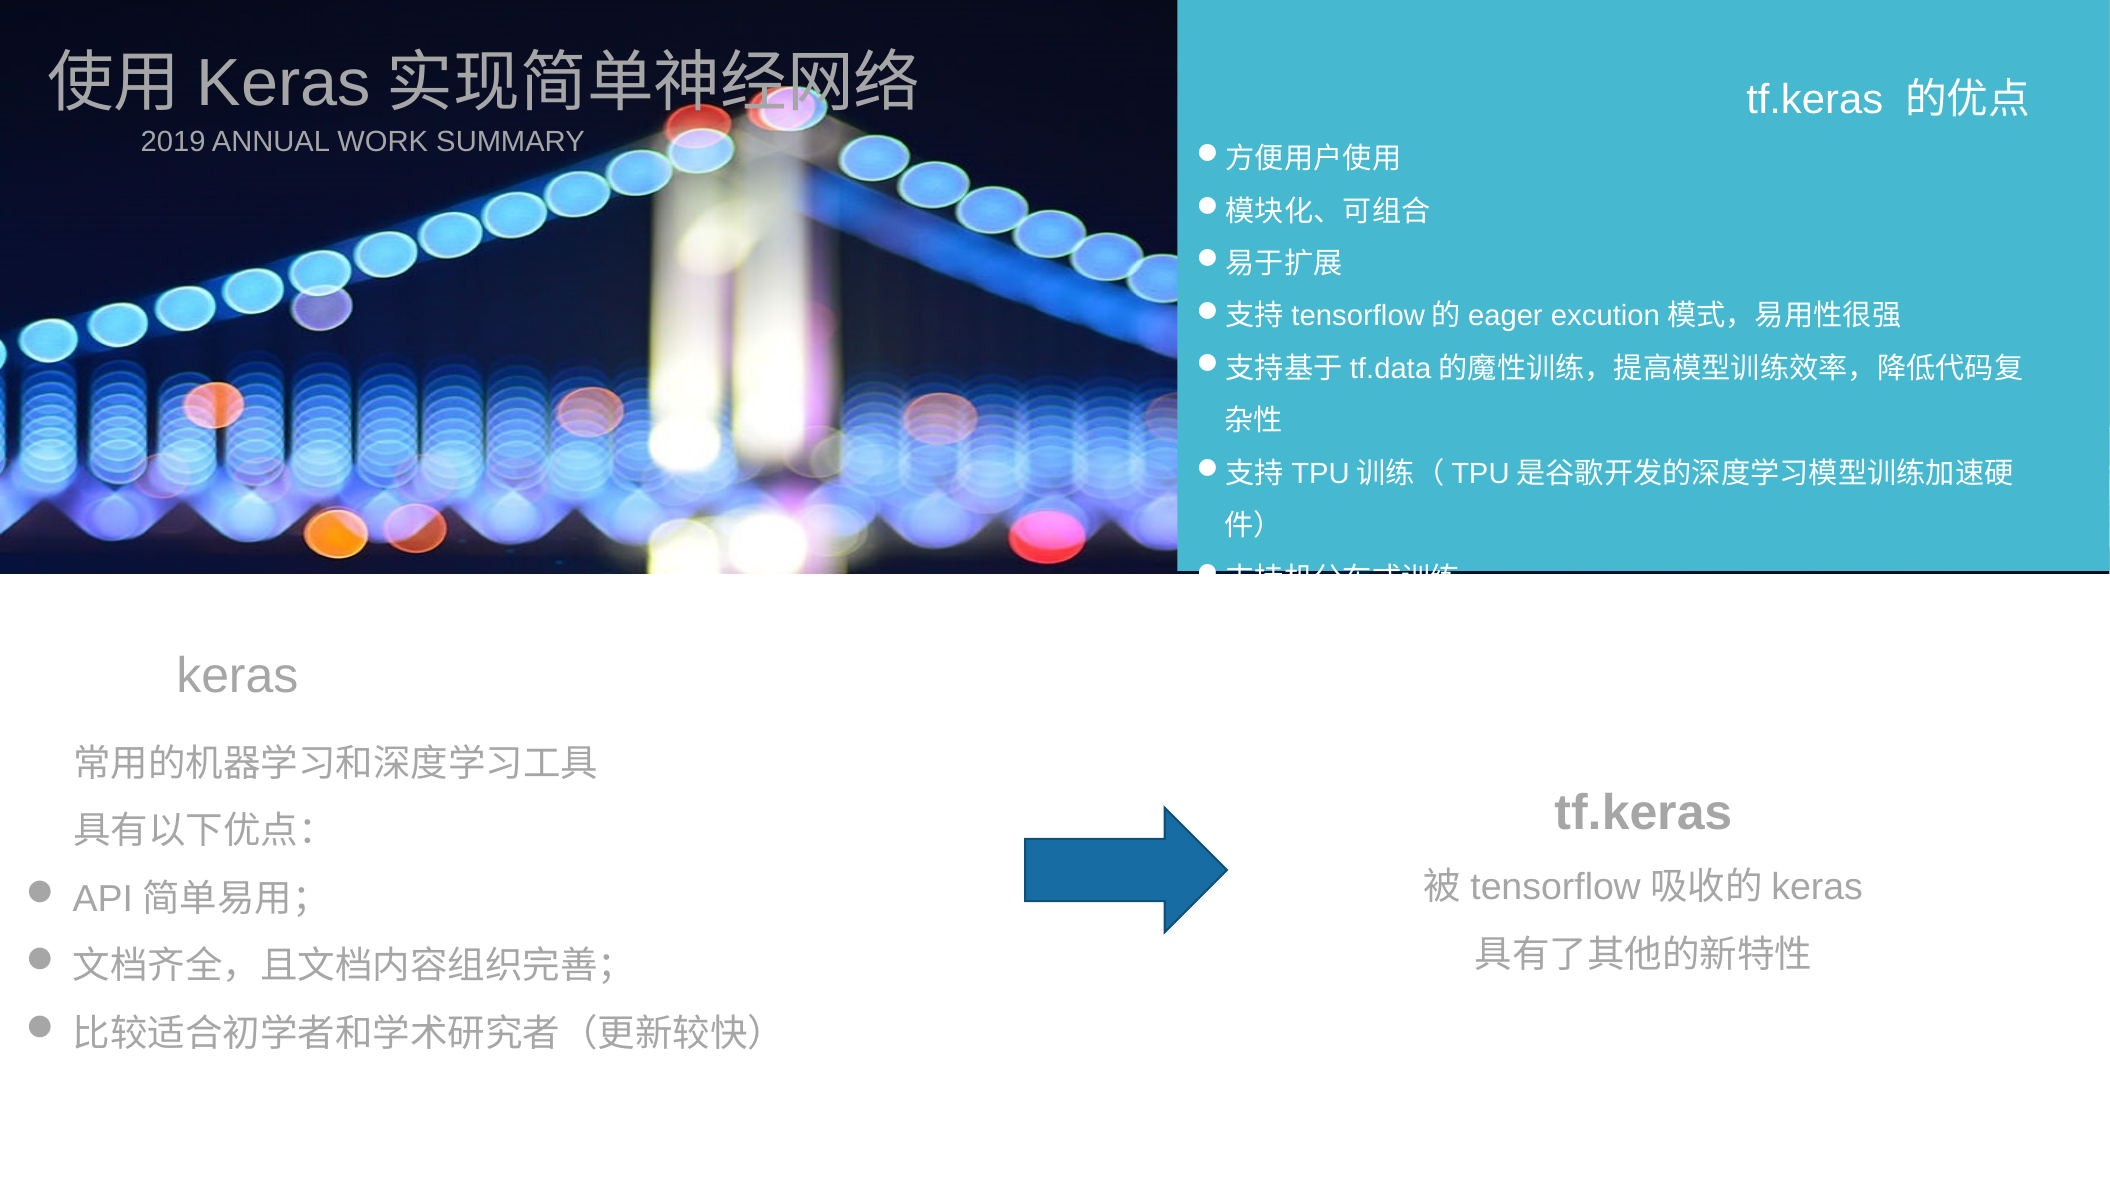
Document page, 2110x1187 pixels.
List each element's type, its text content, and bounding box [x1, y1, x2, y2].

text_box keras [25, 642, 463, 703]
text_box tf.keras 被tensorflow吸收的keras 具有了其他的新特性 [1246, 742, 2040, 983]
text_box [1024, 805, 1229, 935]
text_box 使用Keras实现简单神经网络 [47, 38, 937, 119]
text_box 2019 ANNUAL WORK SUMMARY [140, 122, 602, 158]
text_box [1176, 0, 2110, 572]
text_box tf.keras 的优点 [1488, 71, 2031, 121]
text_box 常用的机器学习和深度学习工具 具有以下优点： API简单易用； 文档齐全，且文档内容组织完善； 比较适合初学者和学术研究者（更新较快） [25, 716, 1197, 1055]
text_box 方便用户使用 模块化、可组合 易于扩展 支持tensorflow的eager excution模式，易用性很强 支持基于tf.data的魔性训练，提高模型训练效率，降低代码复杂性 支持TPU训练（TPU是谷歌开发的深度学习模型训练加速硬件） 支持机分布式训练 [1196, 121, 2031, 594]
text_box [0, 0, 1196, 574]
